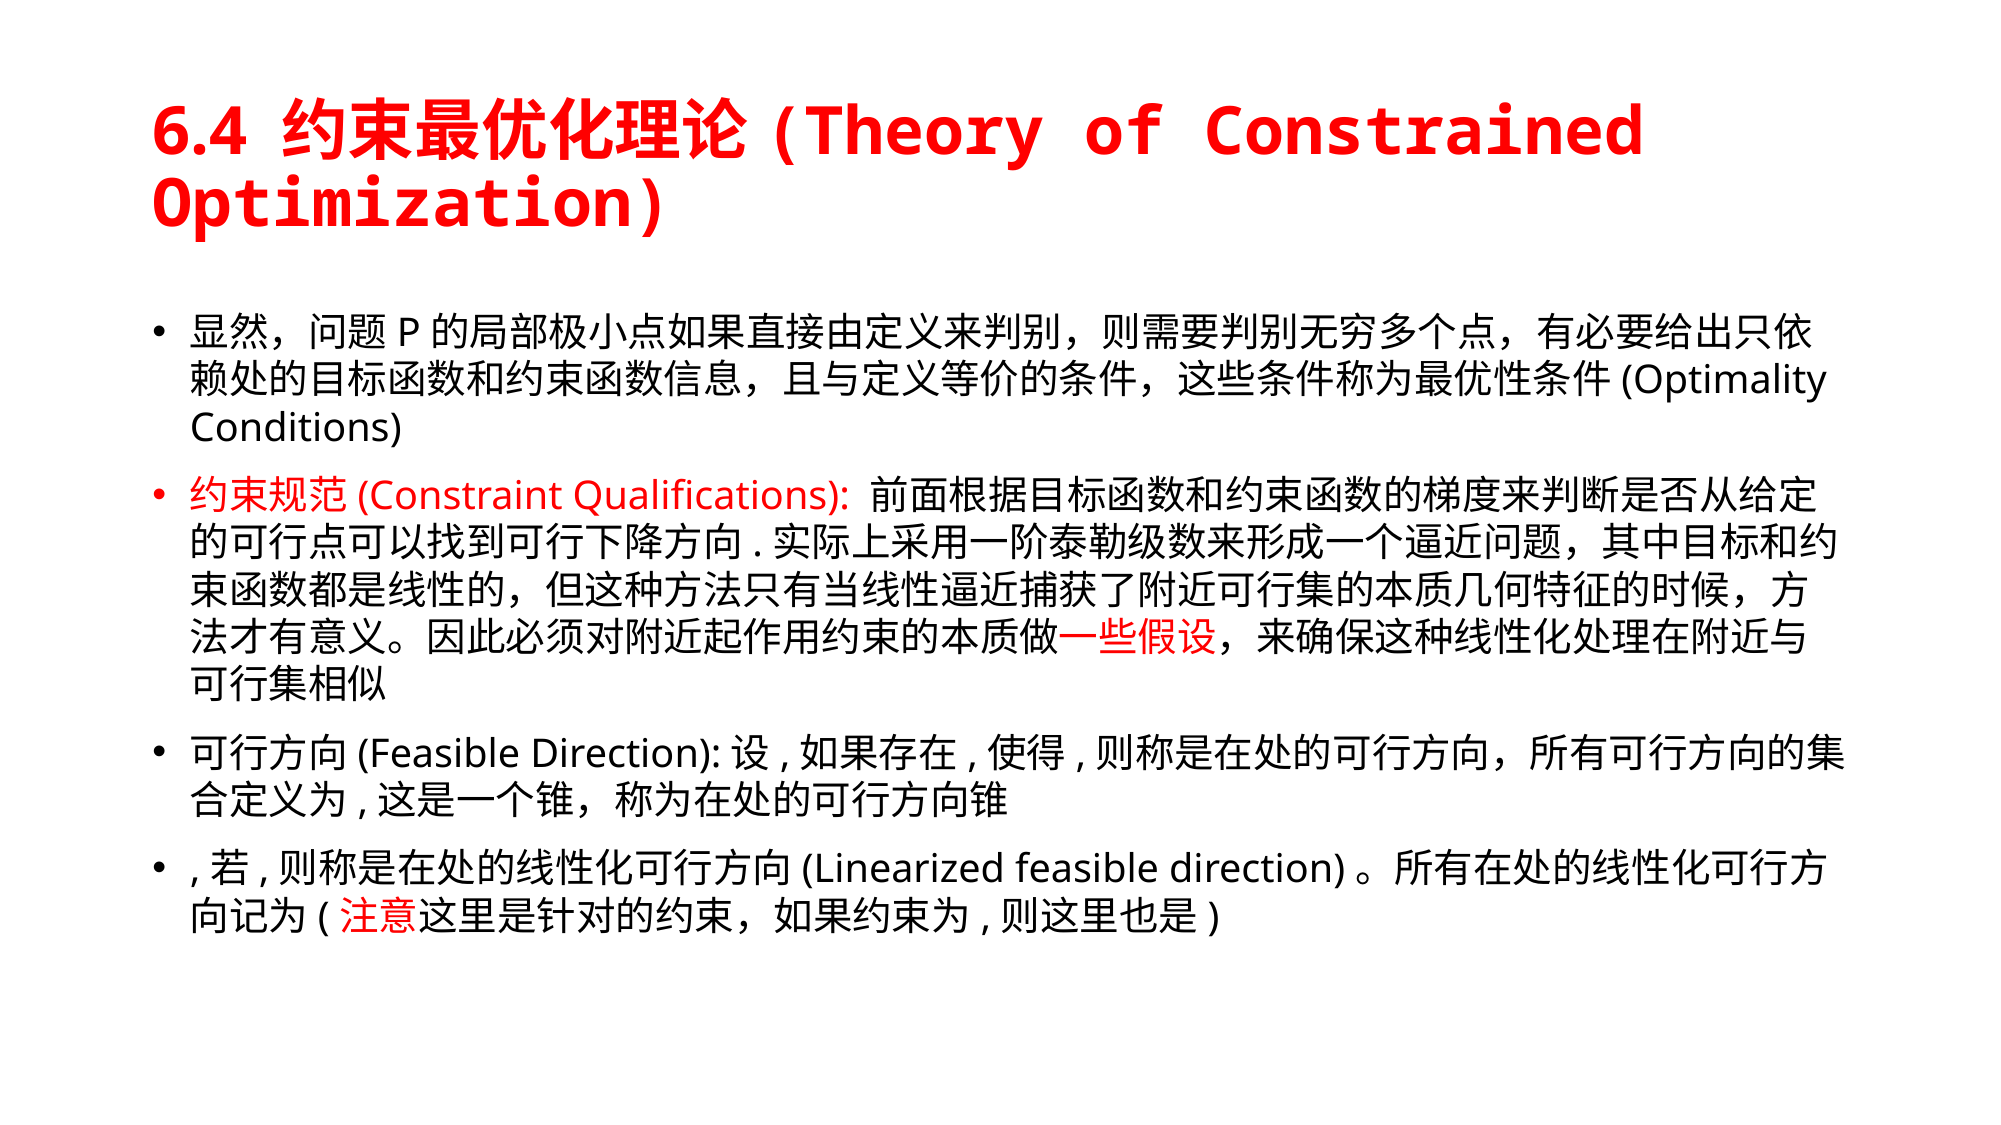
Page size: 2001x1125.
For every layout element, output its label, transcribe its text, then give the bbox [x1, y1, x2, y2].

title 6.4 约束最优化理论(Theory of Constrained Optimization) [137, 59, 1863, 278]
